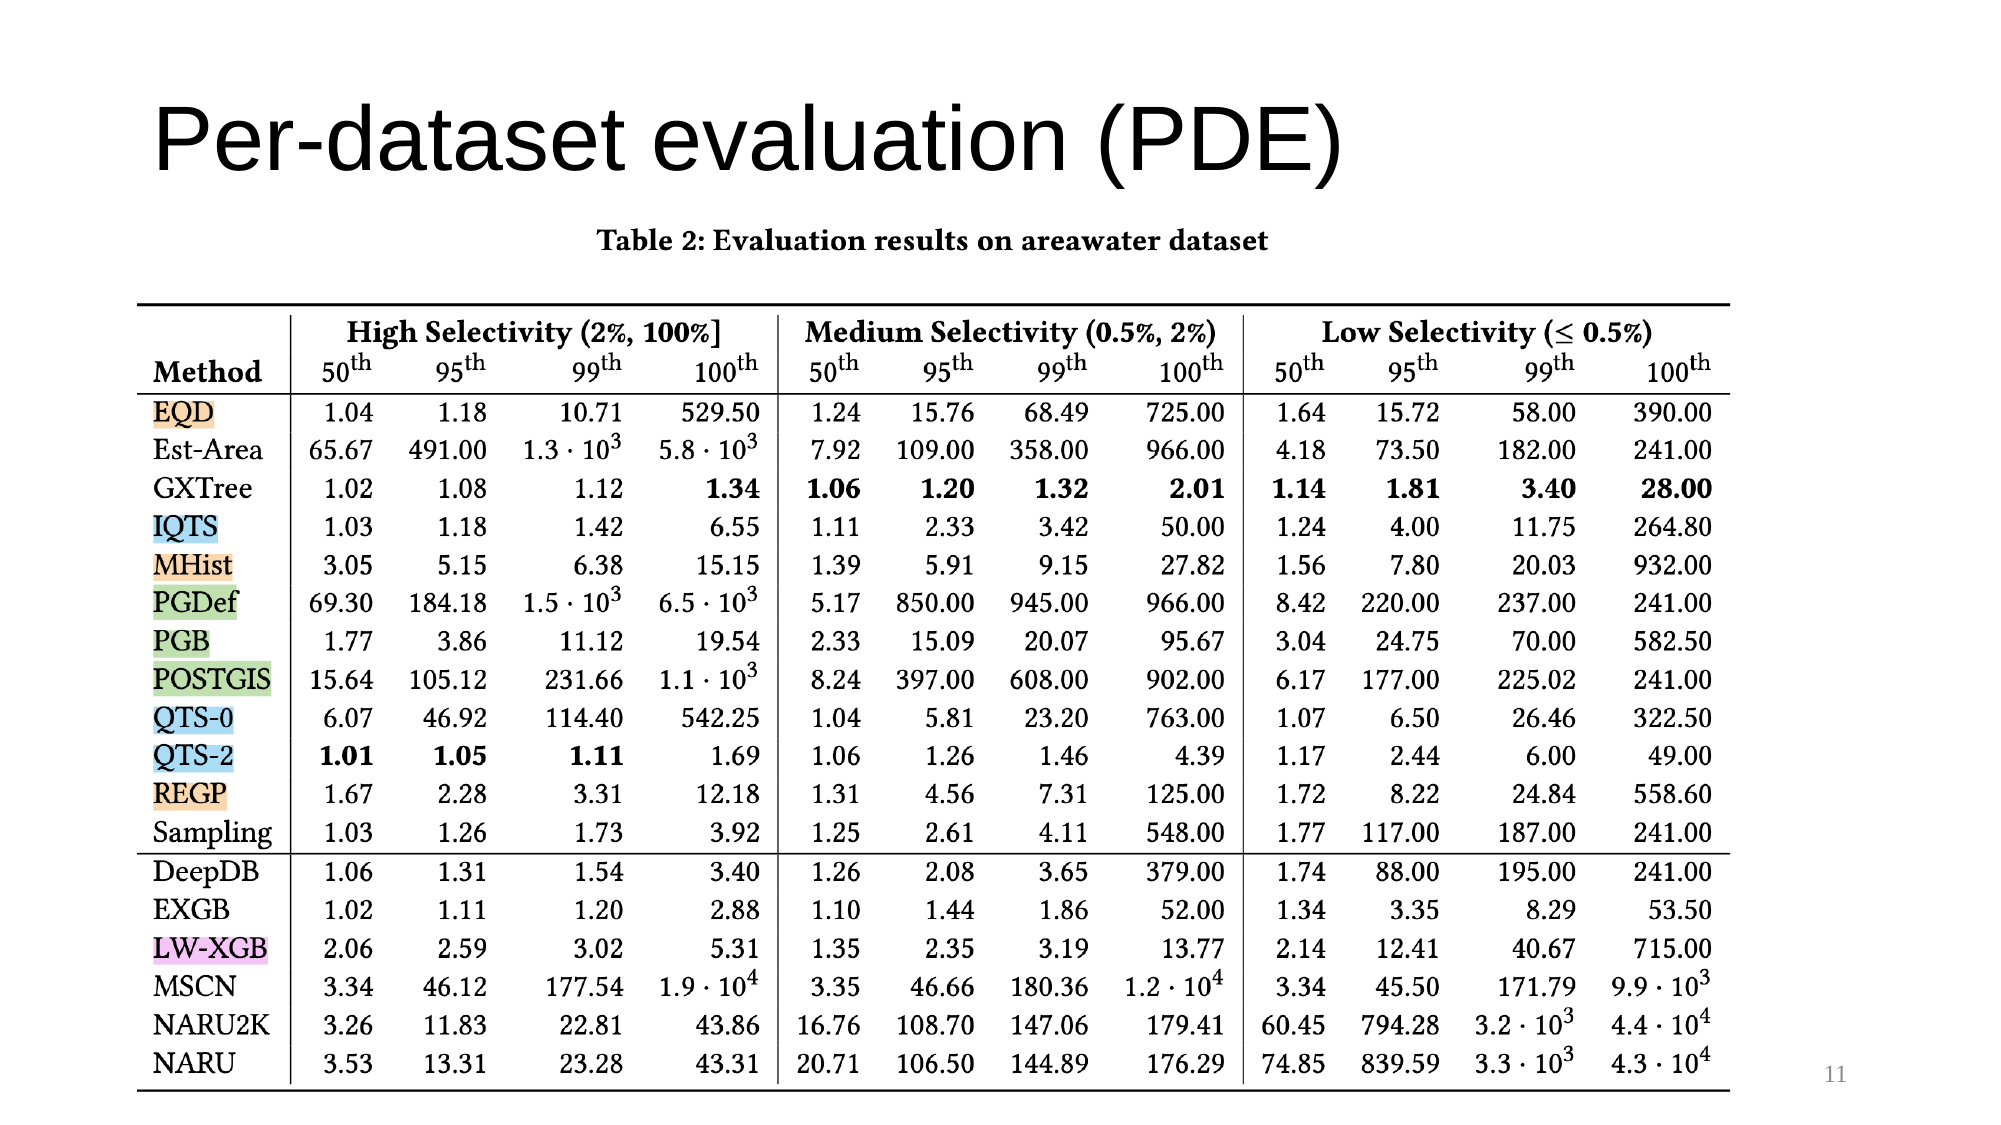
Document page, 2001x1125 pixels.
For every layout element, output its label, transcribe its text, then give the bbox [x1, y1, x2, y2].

picture [137, 220, 1737, 1094]
slide_number 11 [1412, 1042, 1863, 1103]
title Per-dataset evaluation (PDE) [137, 59, 1863, 221]
